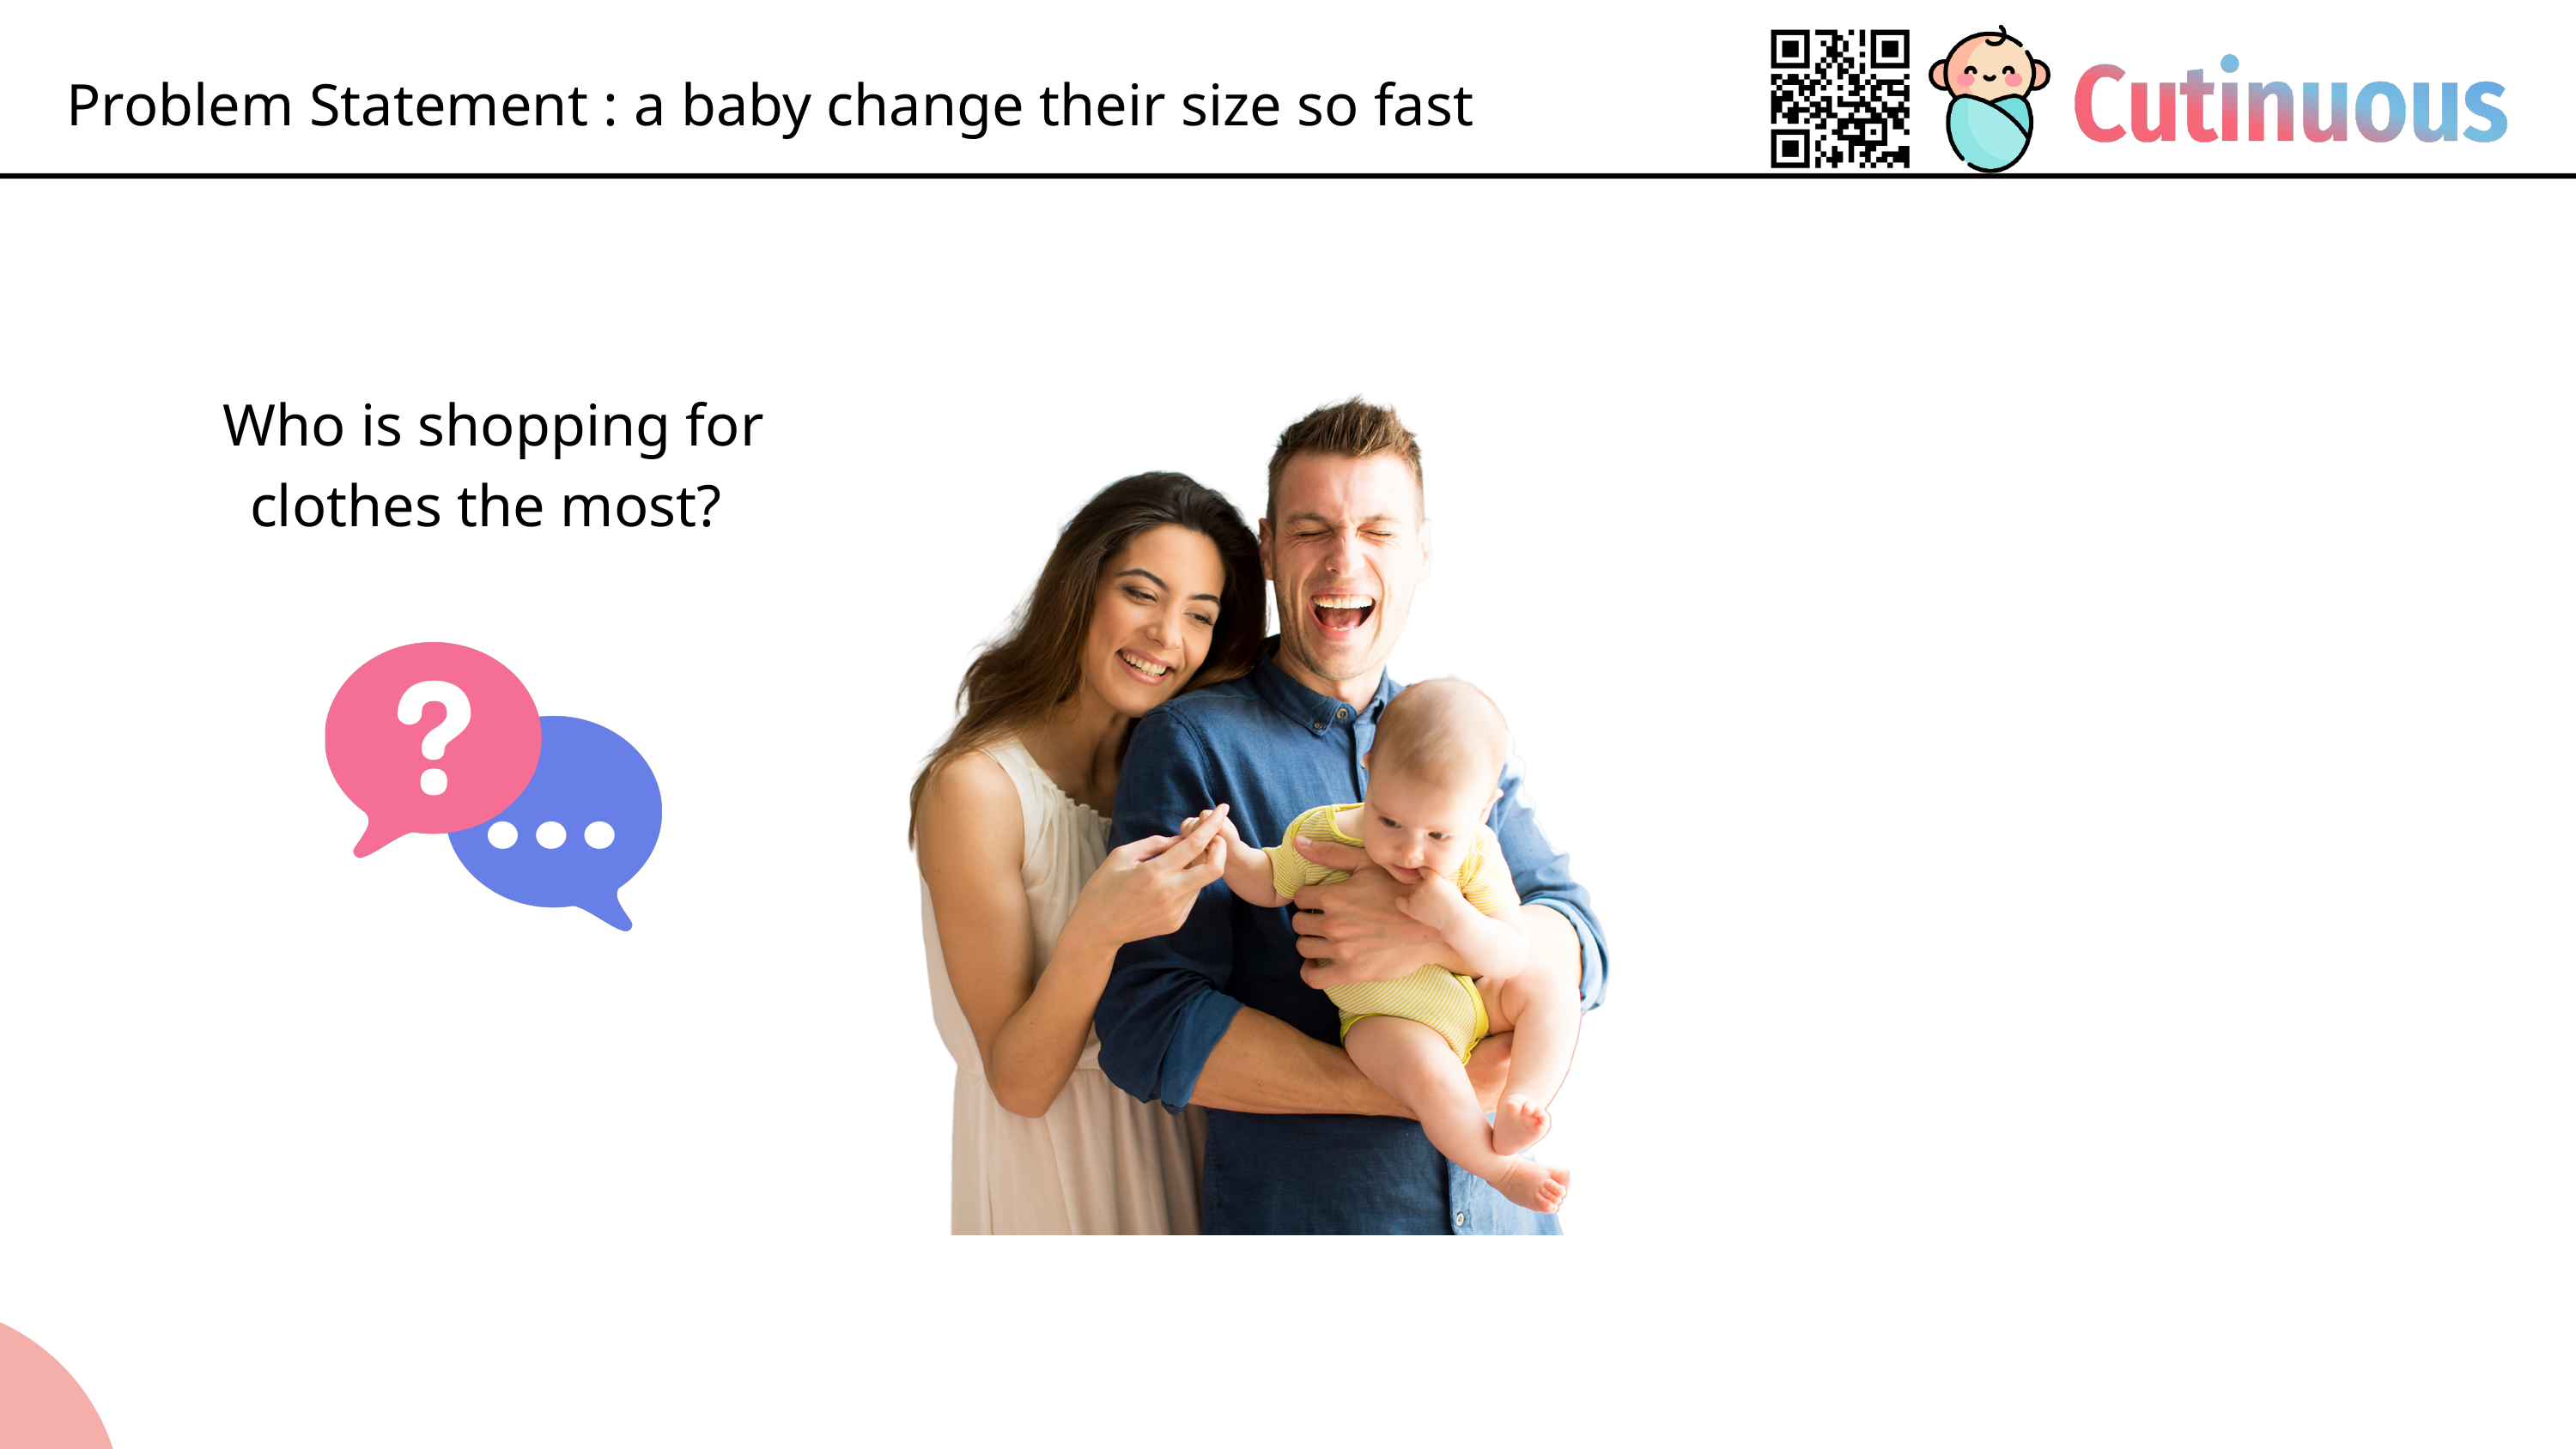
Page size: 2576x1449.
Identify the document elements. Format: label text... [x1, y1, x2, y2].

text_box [0, 1303, 124, 1449]
text_box Who is shopping for clothes the most? [171, 378, 817, 538]
text_box [2063, 38, 2518, 173]
text_box [1914, 24, 2064, 173]
text_box [1765, 25, 1915, 173]
text_box [763, 359, 1936, 1235]
text_box [325, 642, 662, 932]
text_box Problem Statement : a baby change their size so fast [66, 57, 1665, 137]
